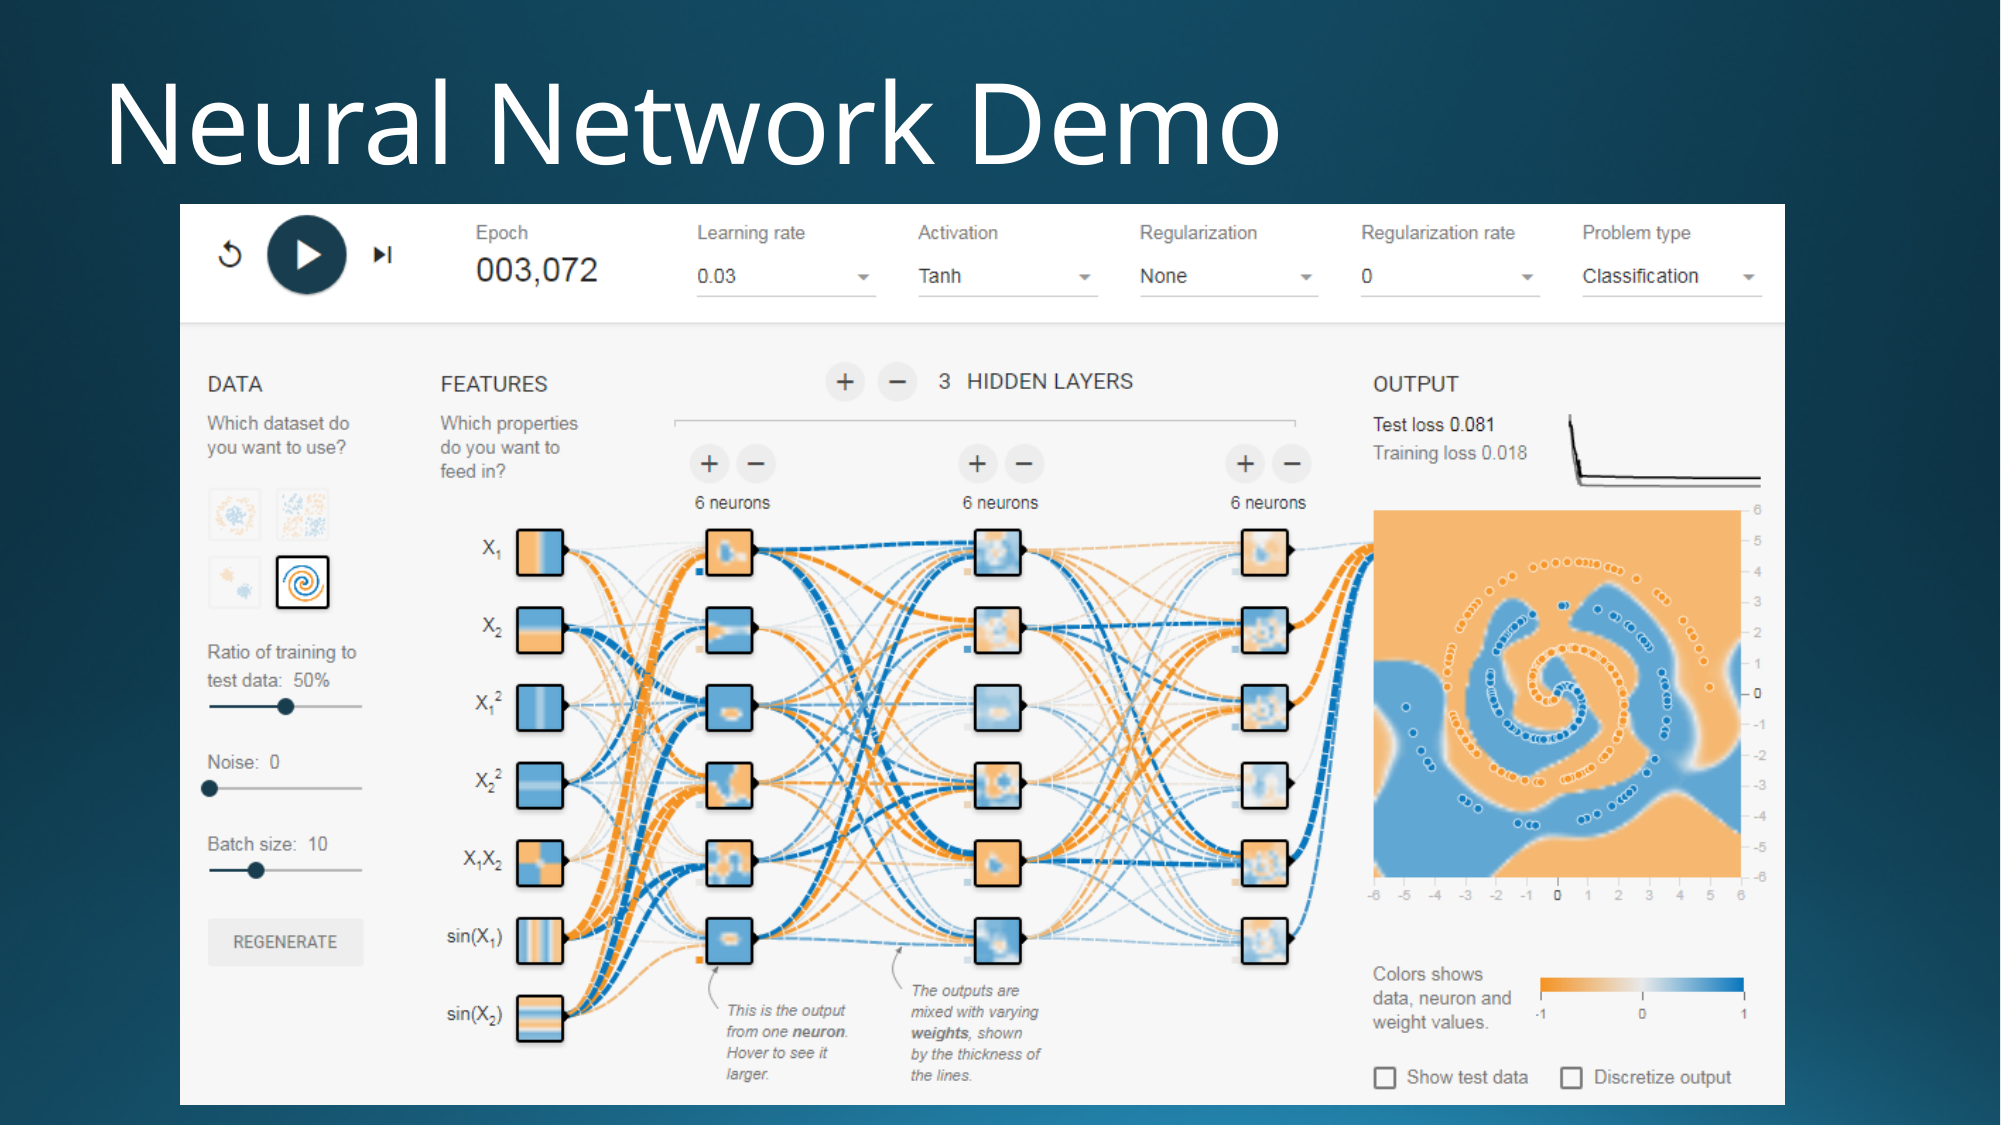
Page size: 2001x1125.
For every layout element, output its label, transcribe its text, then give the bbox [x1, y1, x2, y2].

title Neural Network Demo [86, 39, 1726, 218]
picture [0, 0, 2001, 1125]
